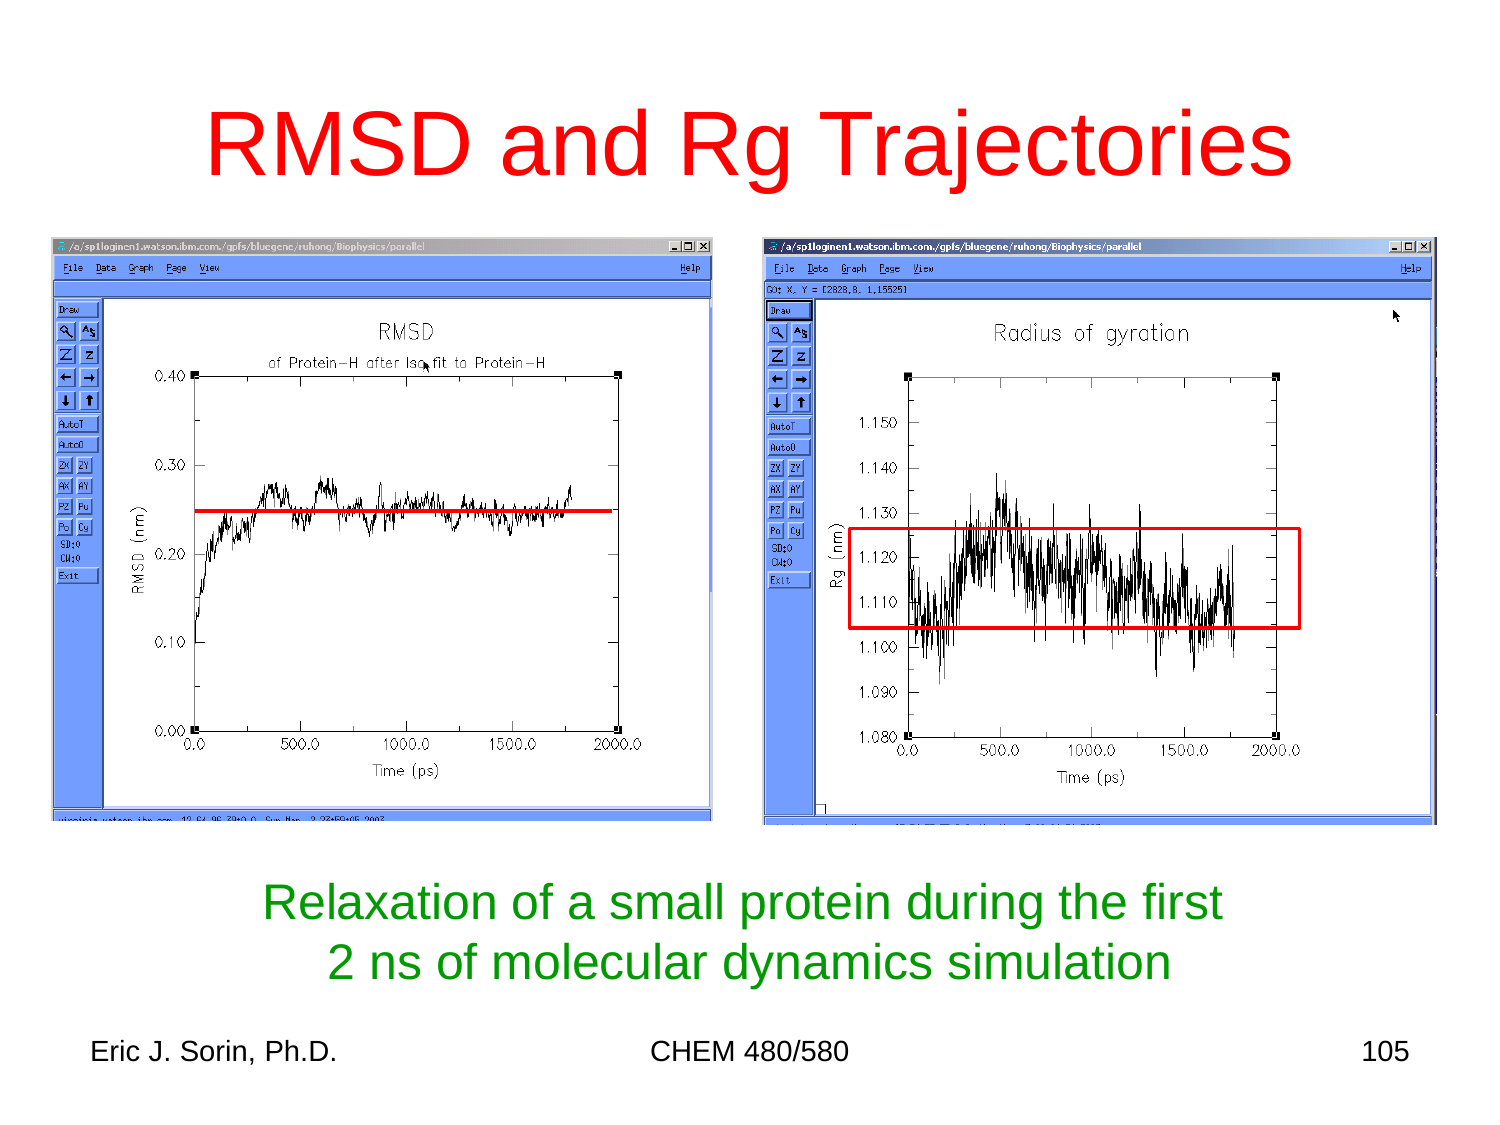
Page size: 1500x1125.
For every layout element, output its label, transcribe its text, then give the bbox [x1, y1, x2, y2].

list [49, 237, 713, 822]
slide_number Eric J. Sorin, Ph.D. [74, 1024, 426, 1103]
slide_number 105 [1074, 1024, 1426, 1103]
title RMSD and Rg Trajectories [75, 45, 1425, 233]
footer CHEM 480/580 [512, 1024, 988, 1103]
text_box Relaxation of a small protein during the first 2 ns of molecular dynamics simulation [99, 862, 1400, 998]
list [762, 237, 1437, 826]
